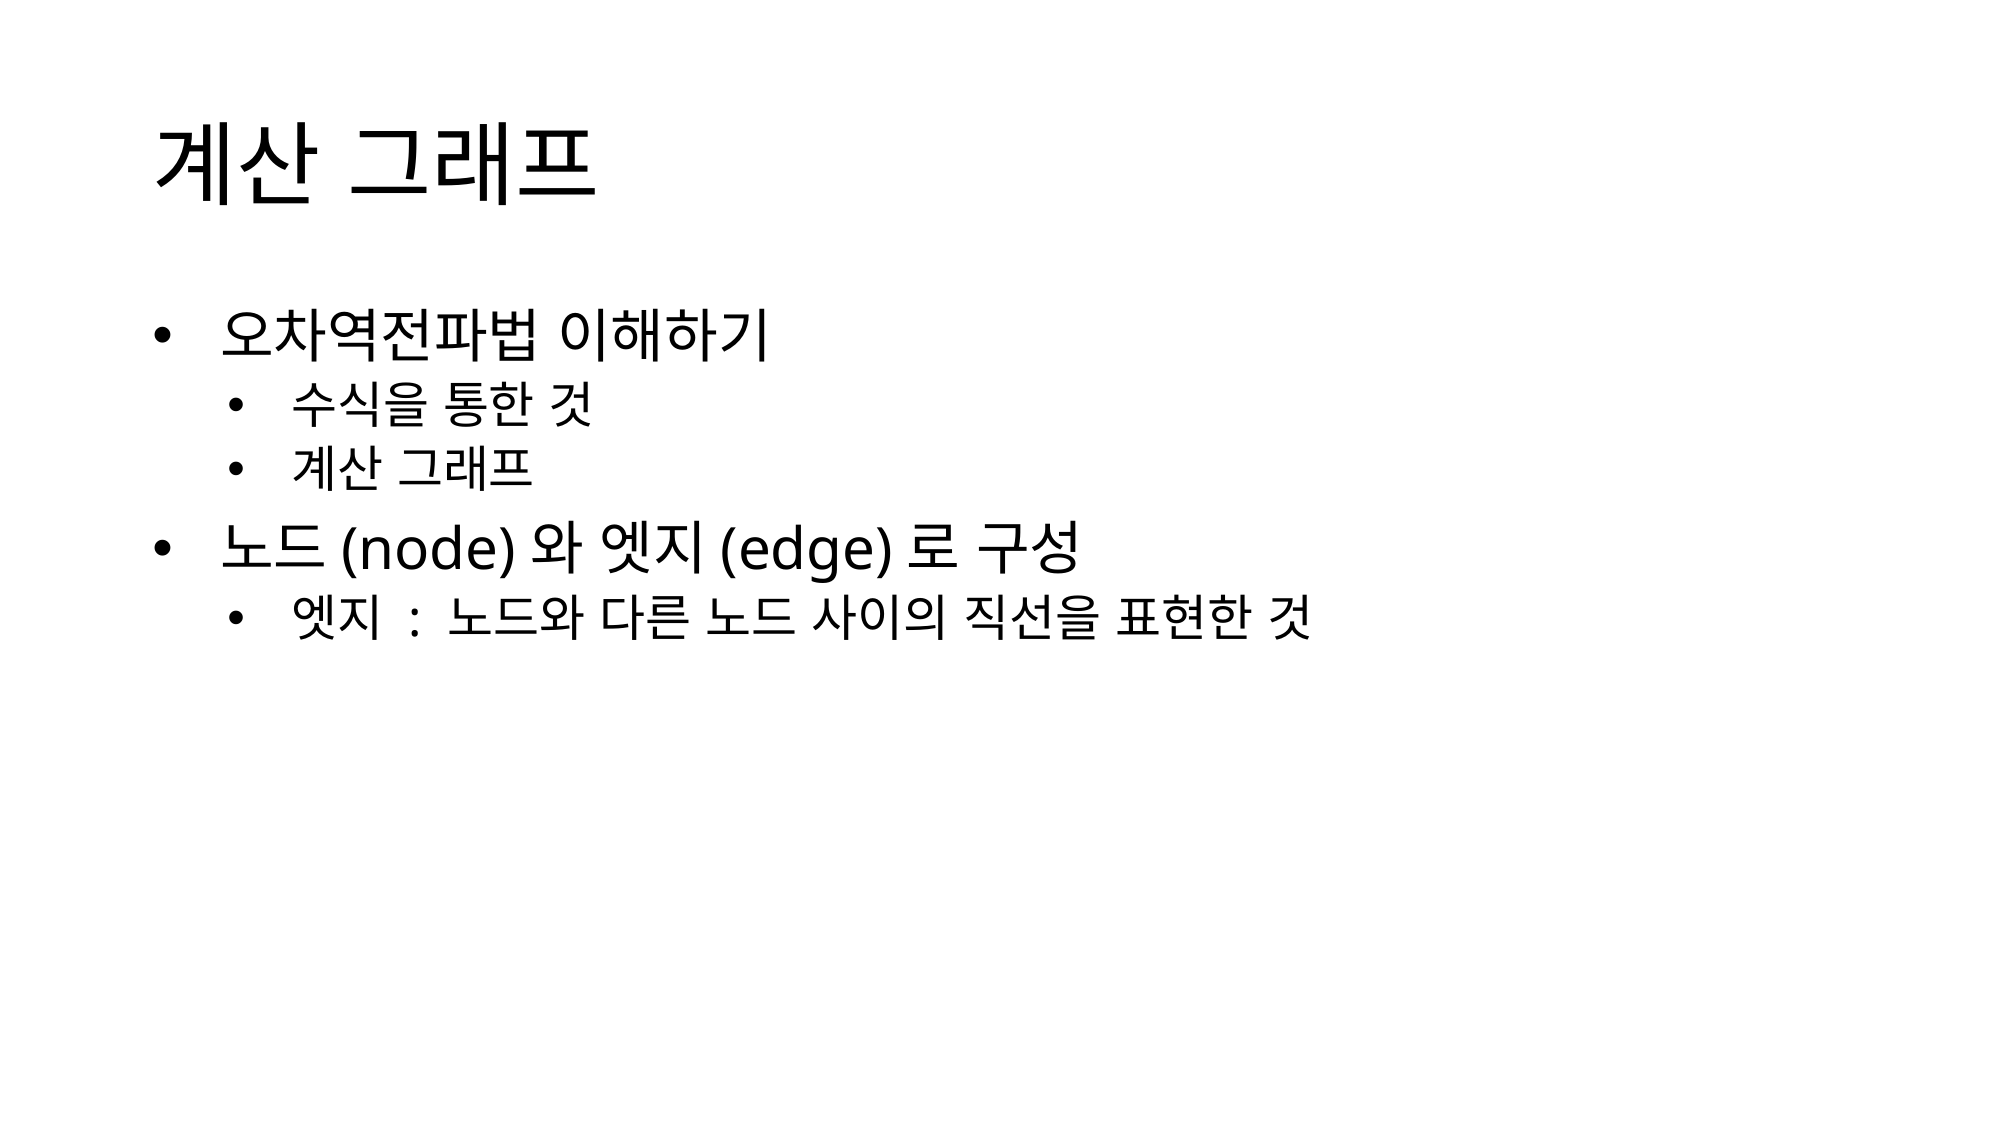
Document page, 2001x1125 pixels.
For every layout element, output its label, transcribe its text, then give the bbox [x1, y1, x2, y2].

list 오차역전파법 이해하기 수식을 통한 것 계산 그래프 노드(node)와 엣지(edge)로 구성 엣지 : 노드와 다른 노드 사이의 직선을 표현한 것 [137, 299, 1863, 1014]
title 계산 그래프 [137, 59, 1863, 278]
